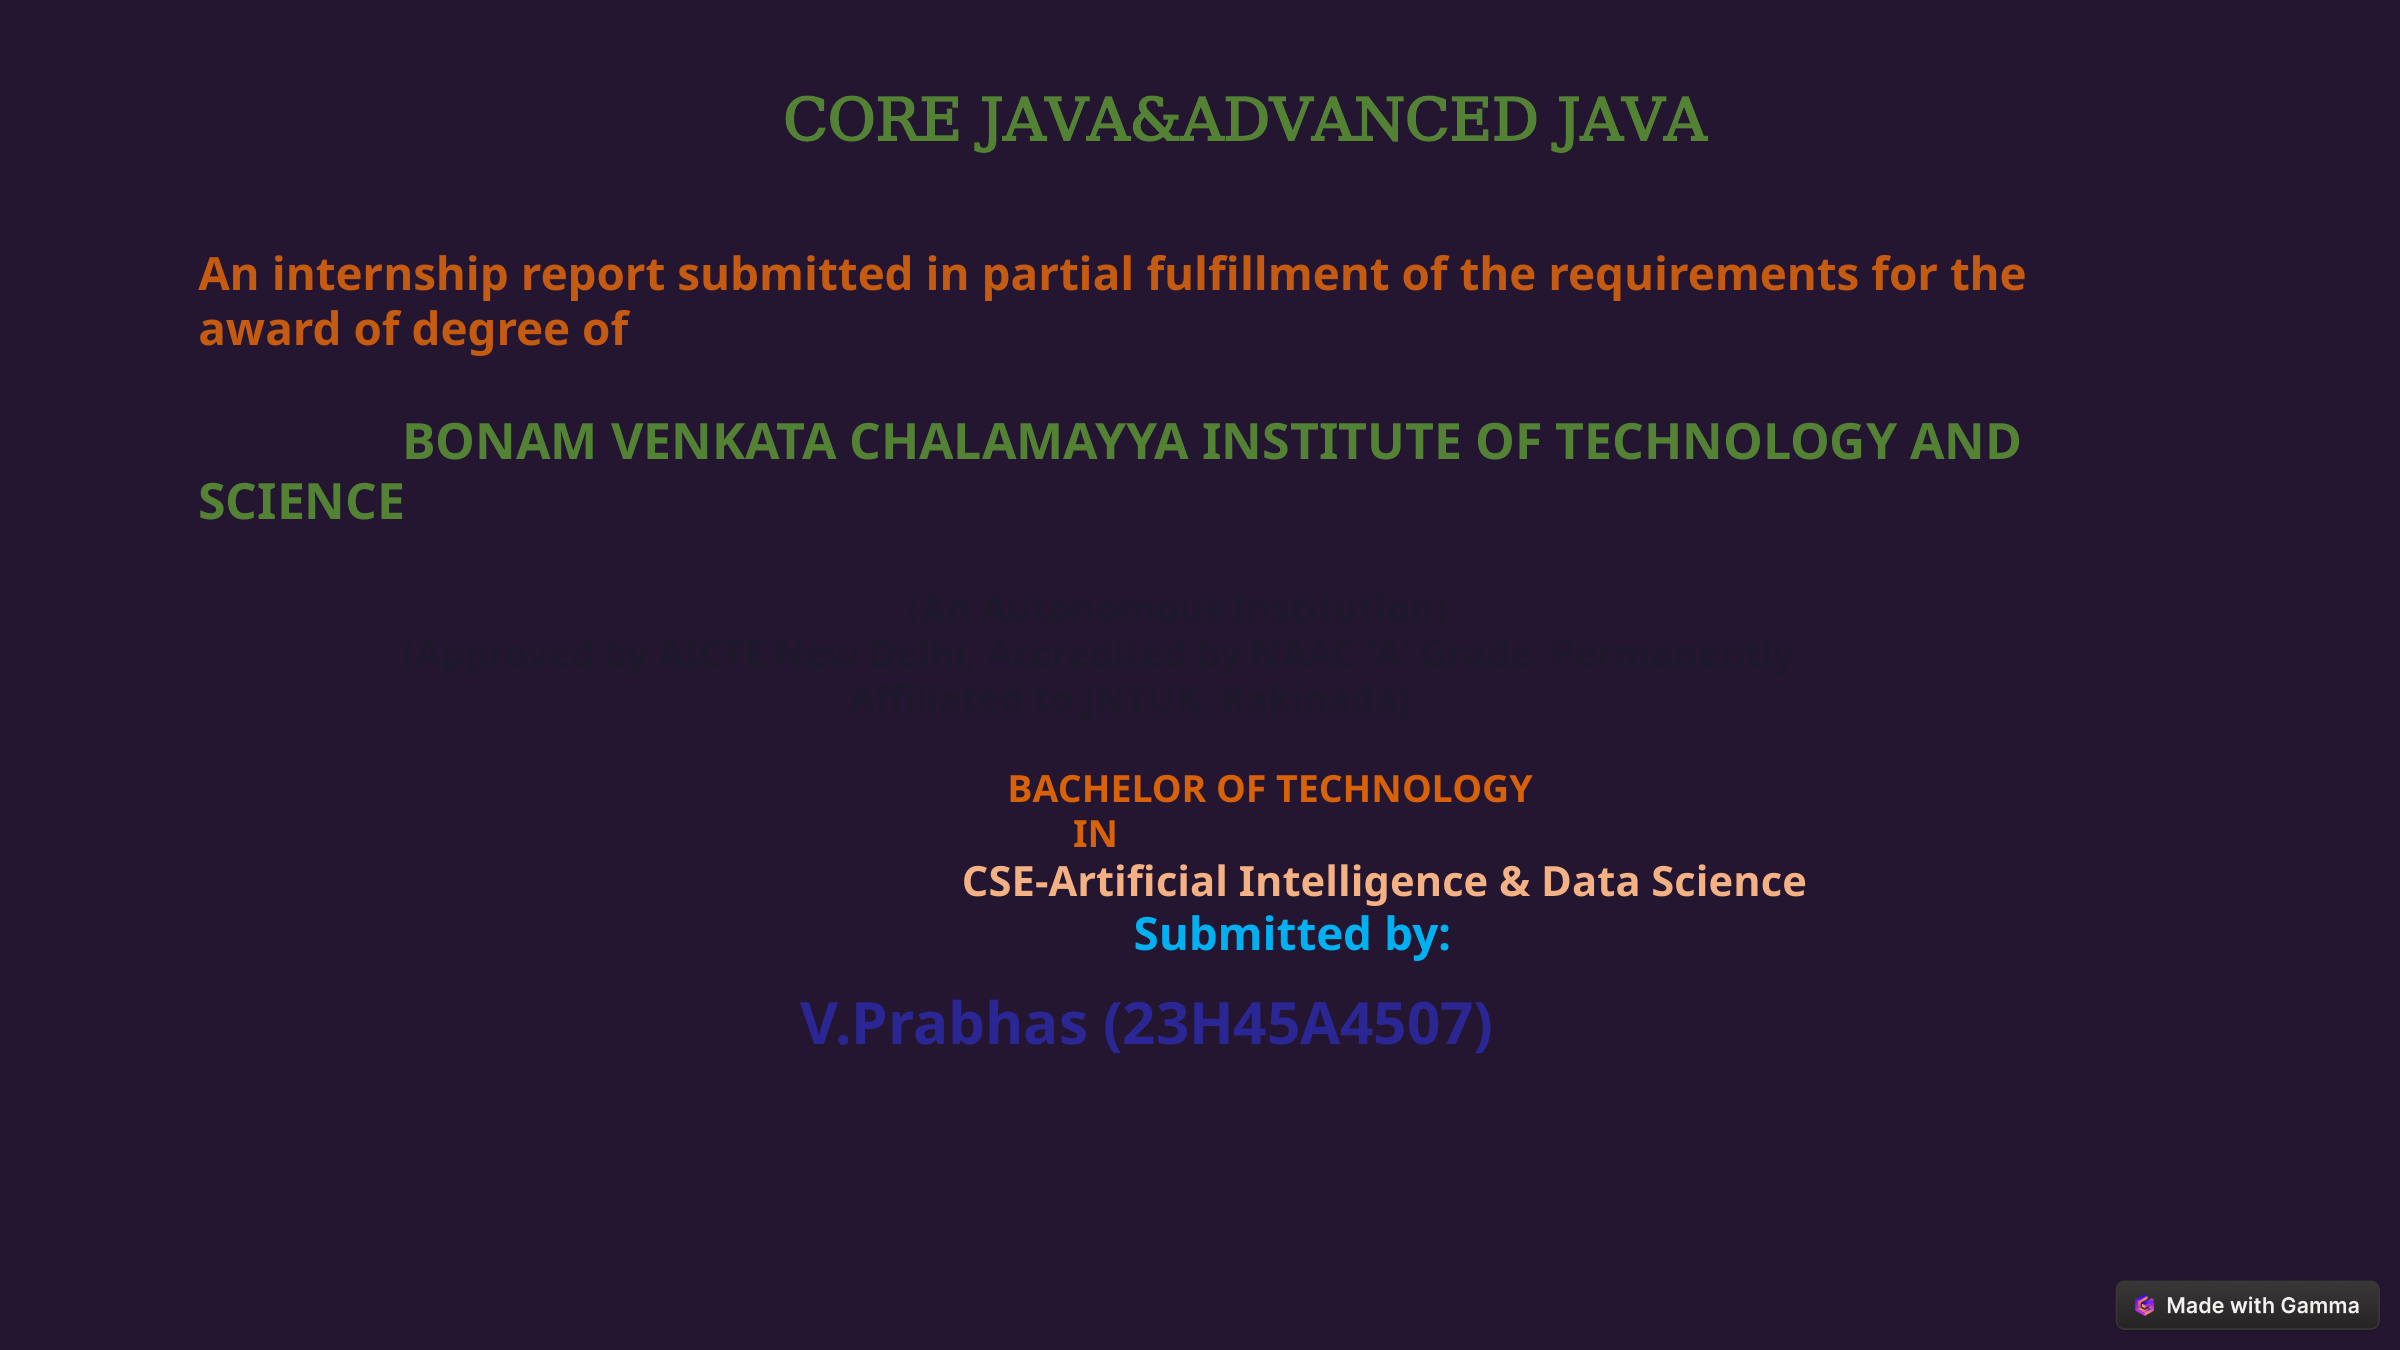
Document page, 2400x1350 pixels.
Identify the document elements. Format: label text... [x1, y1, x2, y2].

picture [2106, 1271, 2389, 1339]
text_box CORE JAVA&ADVANCED JAVA An internship report submitted in partial fulfillment of the requirements for the award of degree of BONAM VENKATA CHALAMAYYA INSTITUTE OF TECHNOLOGY AND SCIENCE (An Autonomous Institution) (Approved by AICTE New Delhi, Accredited by NAAC ‘A’ Grade Permanently Affiliated to JNTUK, Kakinada) BACHELOR OF TECHNOLOGY IN CSE-Artificial Intelligence & Data Science Submitted by: V.Prabhas (23H45A4507) [183, 0, 2194, 1134]
